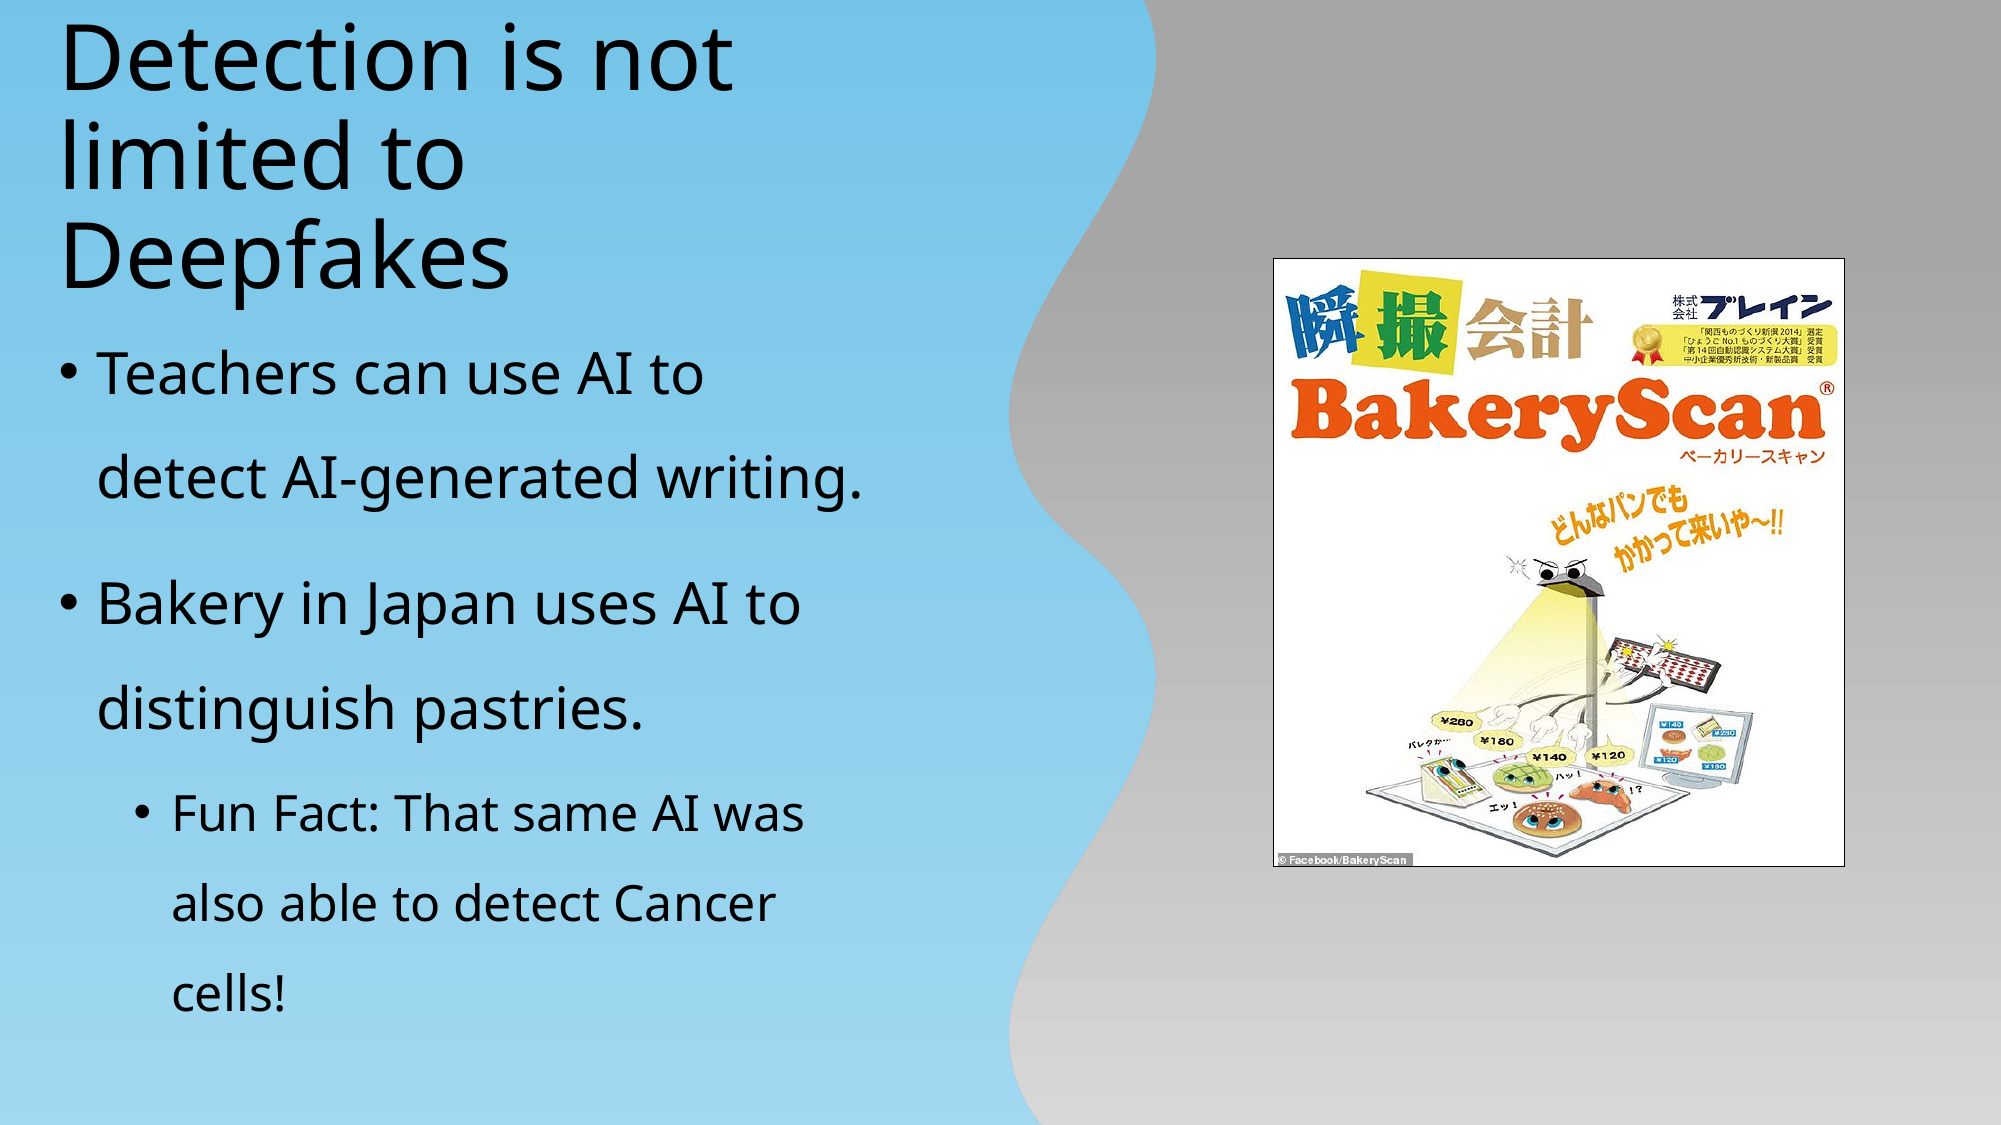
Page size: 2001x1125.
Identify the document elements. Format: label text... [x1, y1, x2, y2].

picture [1273, 257, 1845, 867]
list Teachers can use AI to detect AI-generated writing. Bakery in Japan uses AI to distinguish pastries. Fun Fact: That same AI was also able to detect Cancer cells! [43, 293, 883, 1074]
title Detection is not limited to Deepfakes [43, 50, 947, 269]
text_box [1007, 0, 2000, 1125]
